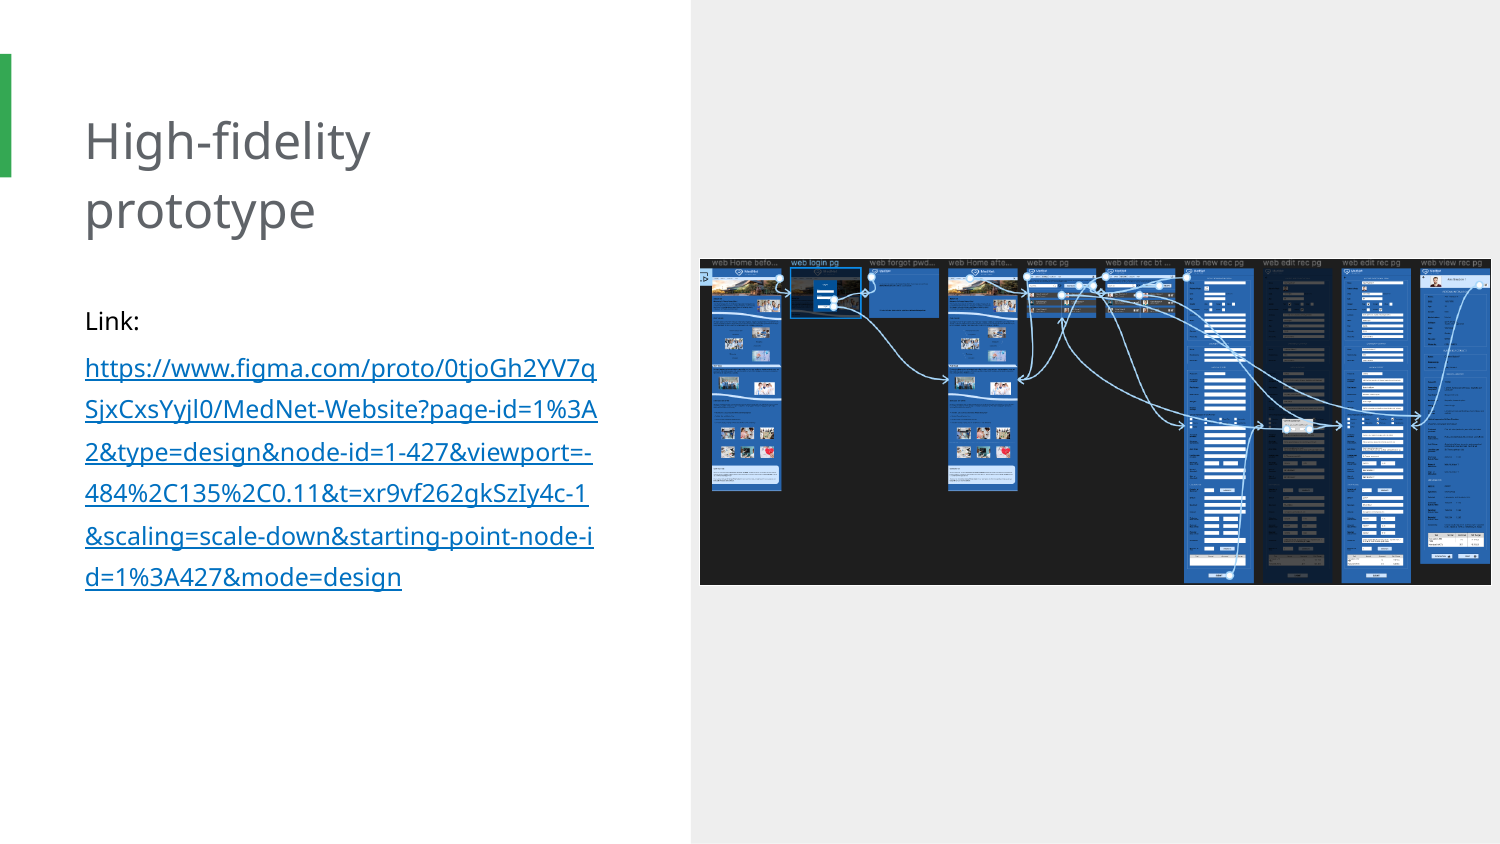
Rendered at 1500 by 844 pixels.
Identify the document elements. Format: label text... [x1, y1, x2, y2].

text_box [690, 0, 1500, 844]
text_box Link: https://www.figma.com/proto/0tjoGh2YV7qSjxCxsYyjl0/MedNet-Website?page-id=1%3A2&type=design&node-id=1-427&viewport=-484%2C135%2C0.11&t=xr9vf262gkSzIy4c-1&scaling=scale-down&starting-point-node-id=1%3A427&mode=design [84, 275, 615, 446]
picture [699, 258, 1492, 586]
text_box High-fidelity prototype [84, 85, 1234, 254]
